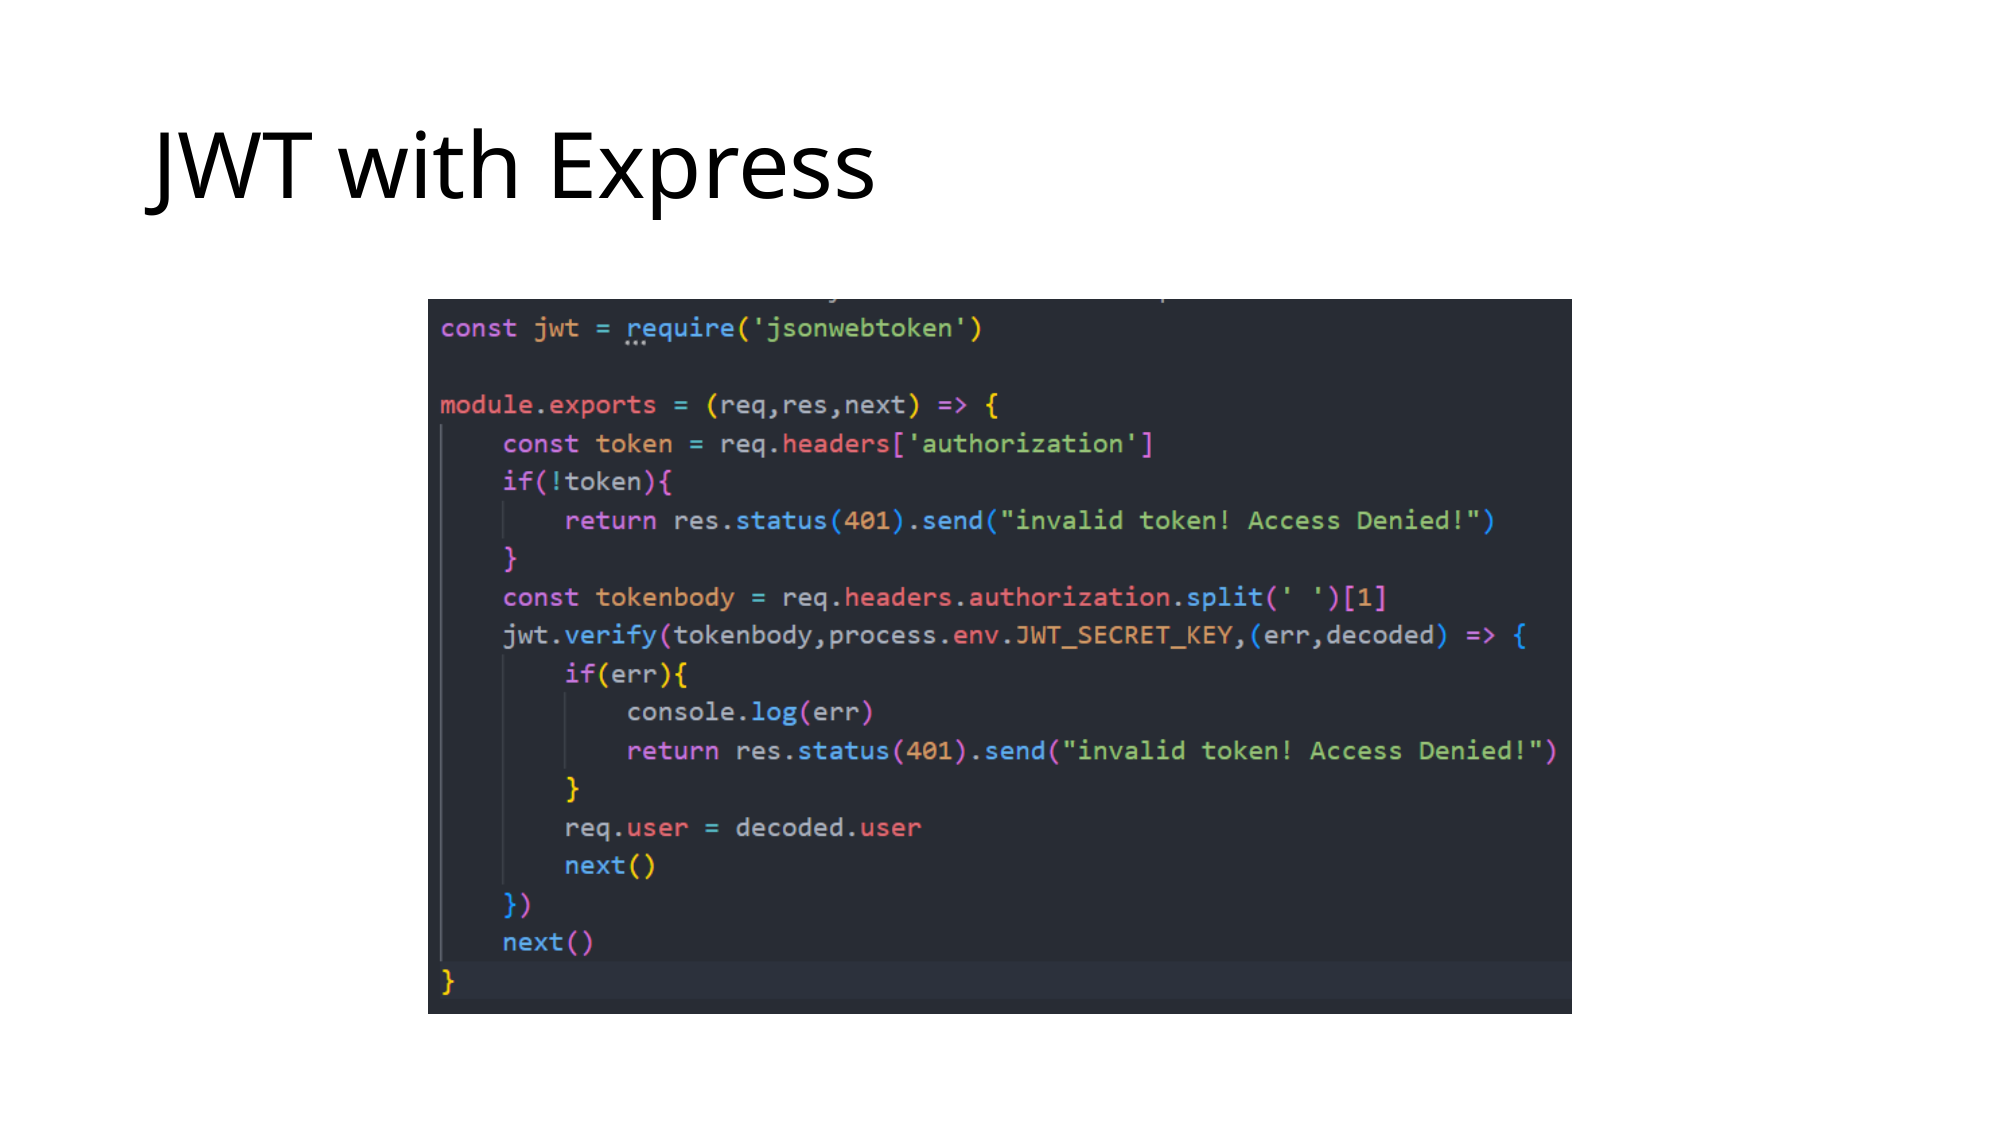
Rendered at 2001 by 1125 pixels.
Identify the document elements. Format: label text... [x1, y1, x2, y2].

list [428, 298, 1572, 1014]
title JWT with Express [137, 59, 1863, 278]
